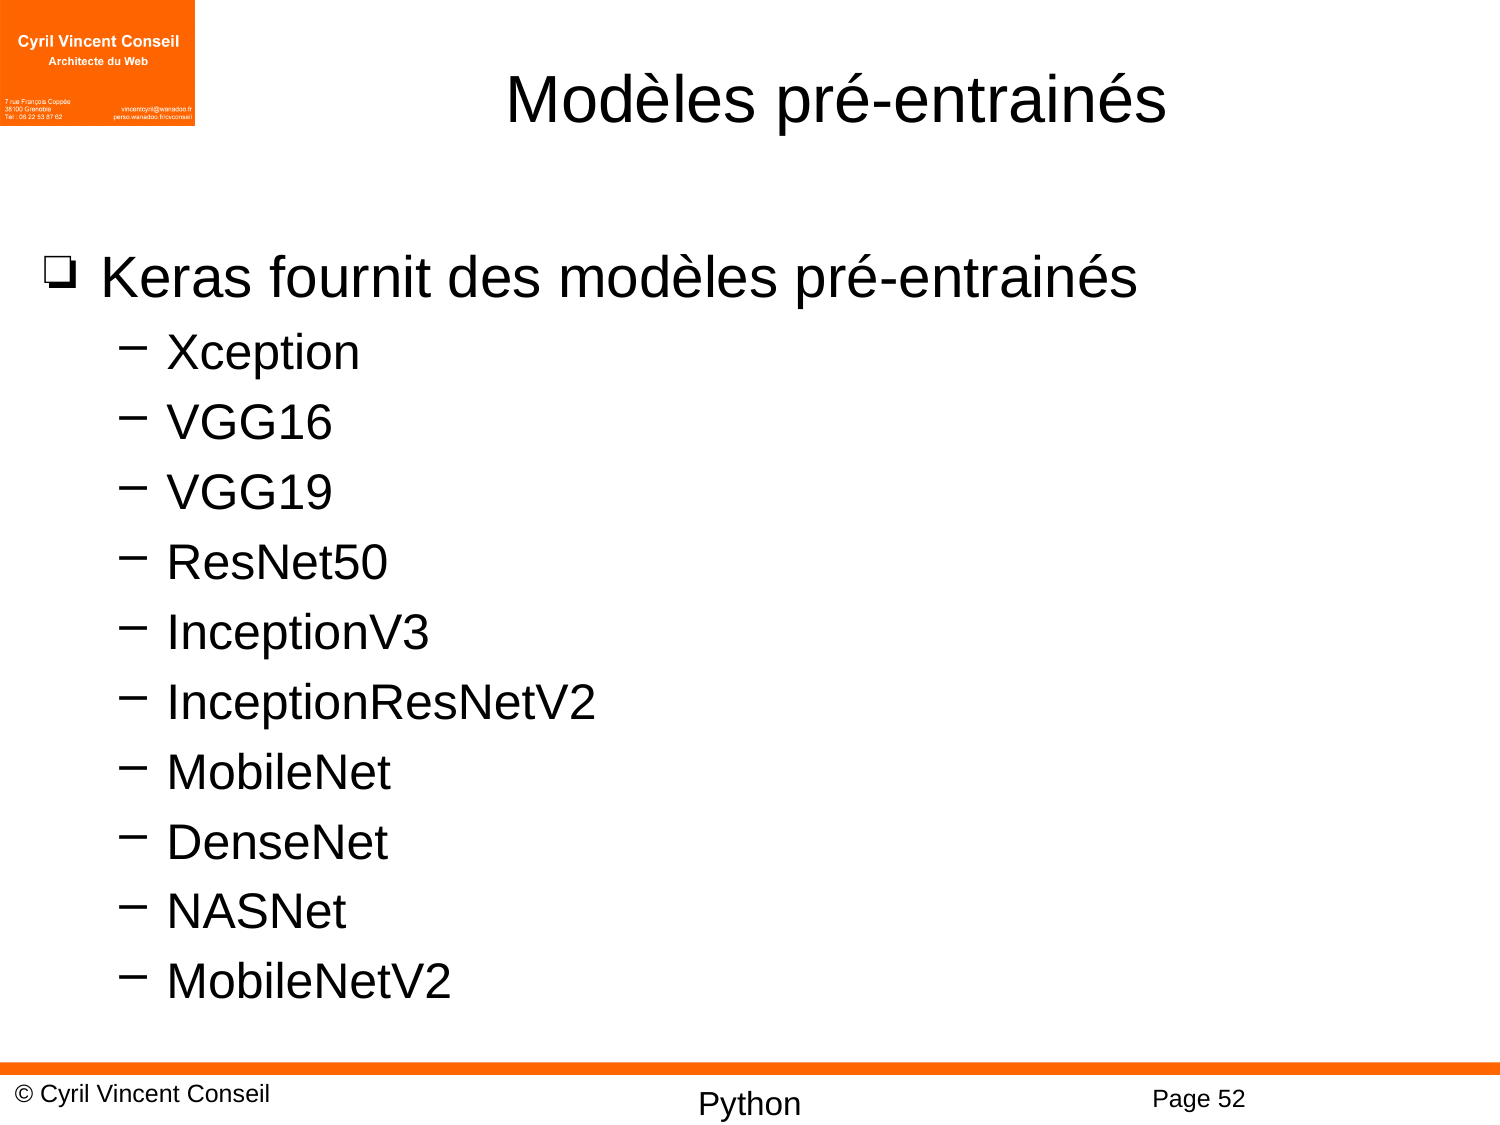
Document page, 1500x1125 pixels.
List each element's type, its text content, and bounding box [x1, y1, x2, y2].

list Keras fournit des modèles pré-entrainés Xception VGG16 VGG19 ResNet50 InceptionV3 InceptionResNetV2 MobileNet DenseNet NASNet MobileNetV2 [29, 231, 1468, 1059]
title Modèles pré-entrainés [194, 2, 1480, 190]
picture [0, 0, 195, 126]
